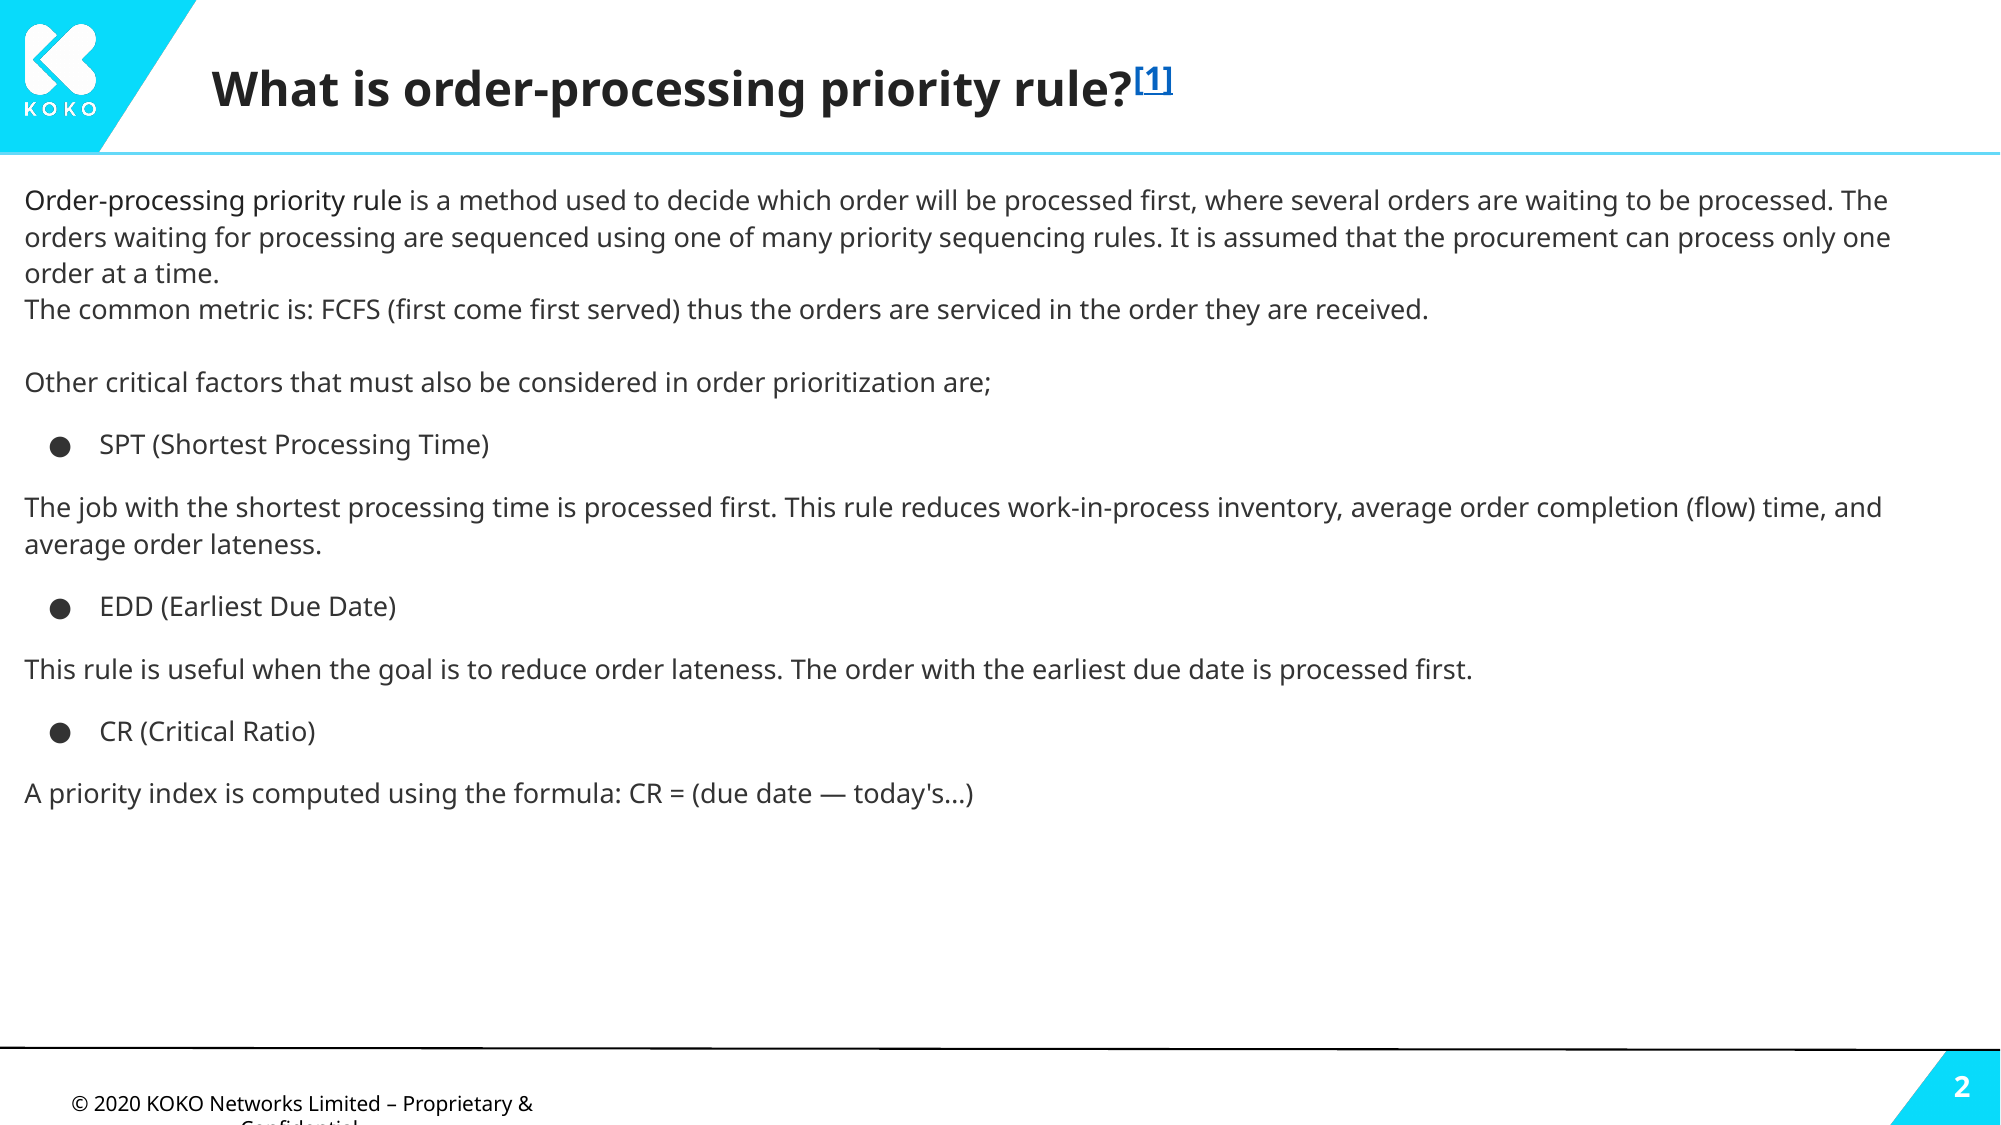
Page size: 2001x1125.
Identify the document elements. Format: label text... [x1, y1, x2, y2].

title What is order-processing priority rule?[1] [196, 15, 1925, 144]
picture [1891, 1051, 2001, 1125]
picture [0, 0, 197, 152]
slide_number ‹#› [1924, 1052, 2000, 1125]
text_box Order-processing priority rule is a method used to decide which order will be processed first, where several orders are waiting to be processed. The orders waiting for processing are sequenced using one of many priority sequencing rules. It is assumed that the procurement can process only one order at a time. The common metric is: FCFS (first come first served) thus the orders are serviced in the order they are received. Other critical factors that must also be considered in order prioritization are; SPT (Shortest Processing Time) The job with the shortest processing time is processed first. This rule reduces work-in-process inventory, average order completion (flow) time, and average order lateness. EDD (Earliest Due Date) This rule is useful when the goal is to reduce order lateness. The order with the earliest due date is processed first. CR (Critical Ratio) A priority index is computed using the formula: CR = (due date — today's…) [9, 164, 1968, 975]
